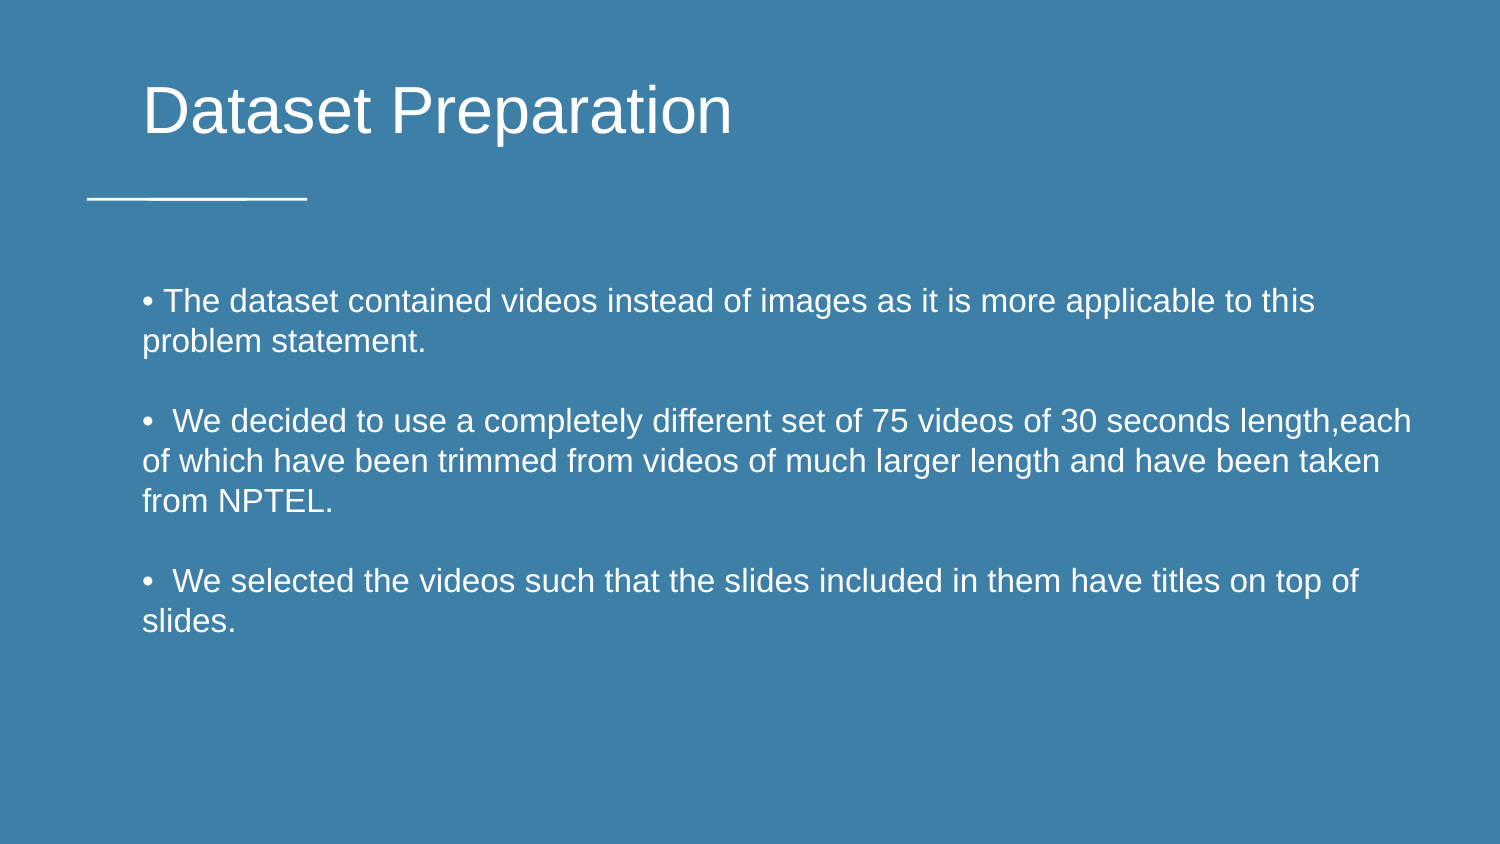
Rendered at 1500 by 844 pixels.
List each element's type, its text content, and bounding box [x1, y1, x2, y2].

text_box Dataset Preparation [127, 59, 980, 155]
text_box • The dataset contained videos instead of images as it is more applicable to this problem statement. • We decided to use a completely different set of 75 videos of 30 seconds length,each of which have been trimmed from videos of much larger length and have been taken from NPTEL. • We selected the videos such that the slides included in them have titles on top of slides. [127, 272, 1433, 647]
